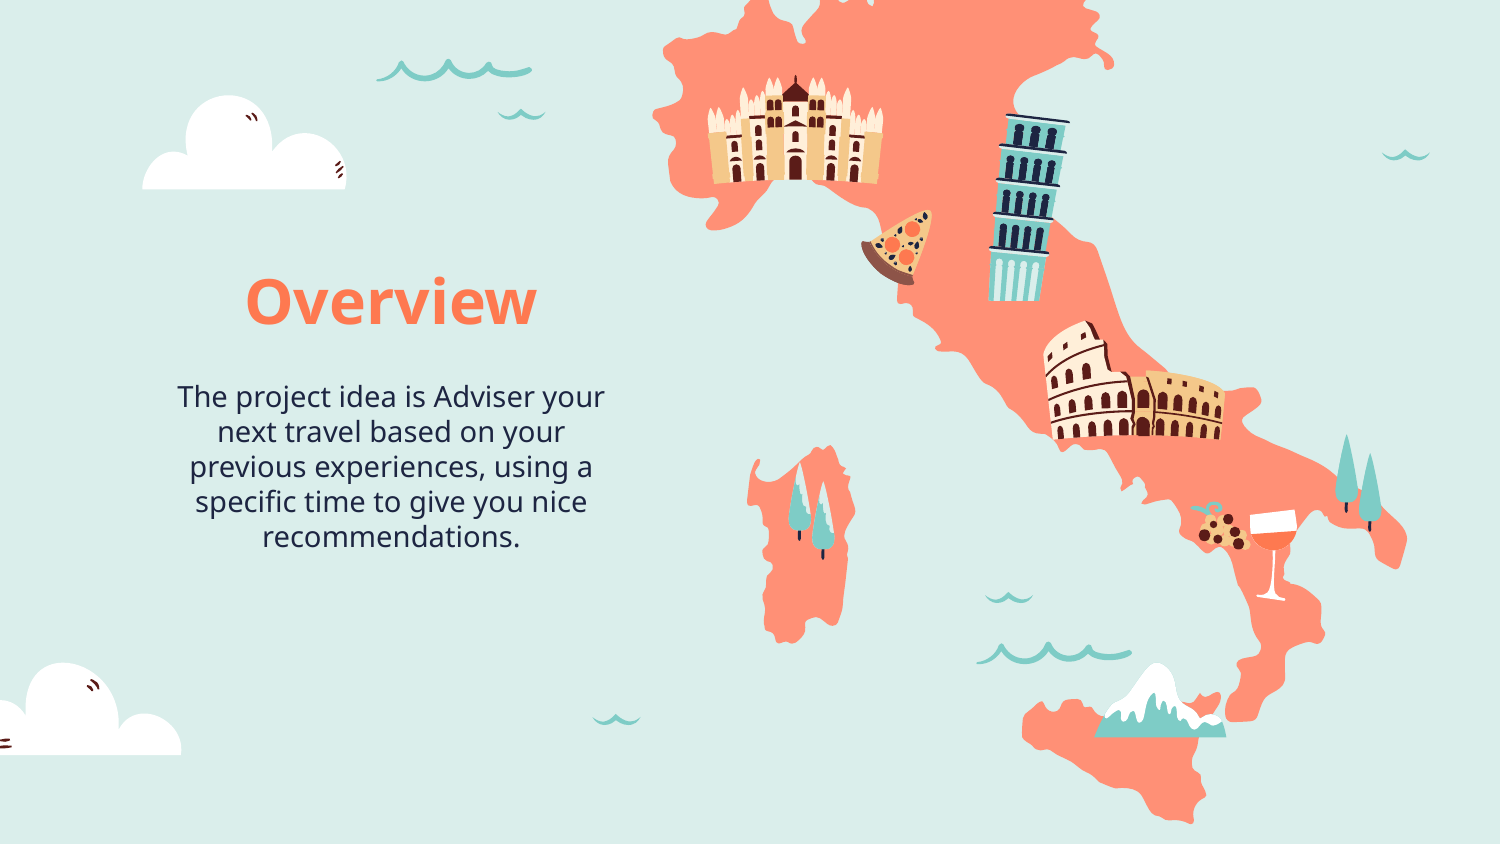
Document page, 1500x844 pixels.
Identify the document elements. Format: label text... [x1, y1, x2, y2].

subtitle The project idea is Adviser your next travel based on your previous experiences, using a specific time to give you nice recommendations. [142, 363, 641, 588]
text_box [1372, 512, 1408, 570]
text_box [1021, 698, 1207, 825]
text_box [1043, 320, 1226, 440]
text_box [707, 74, 884, 185]
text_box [1334, 434, 1383, 532]
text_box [1189, 501, 1299, 602]
text_box [747, 445, 856, 644]
text_box [652, 0, 1121, 434]
text_box [1083, 387, 1329, 538]
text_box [859, 209, 938, 286]
title Overview [142, 256, 641, 344]
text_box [787, 462, 836, 560]
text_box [988, 113, 1071, 302]
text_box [1093, 662, 1227, 738]
text_box [1231, 587, 1326, 723]
